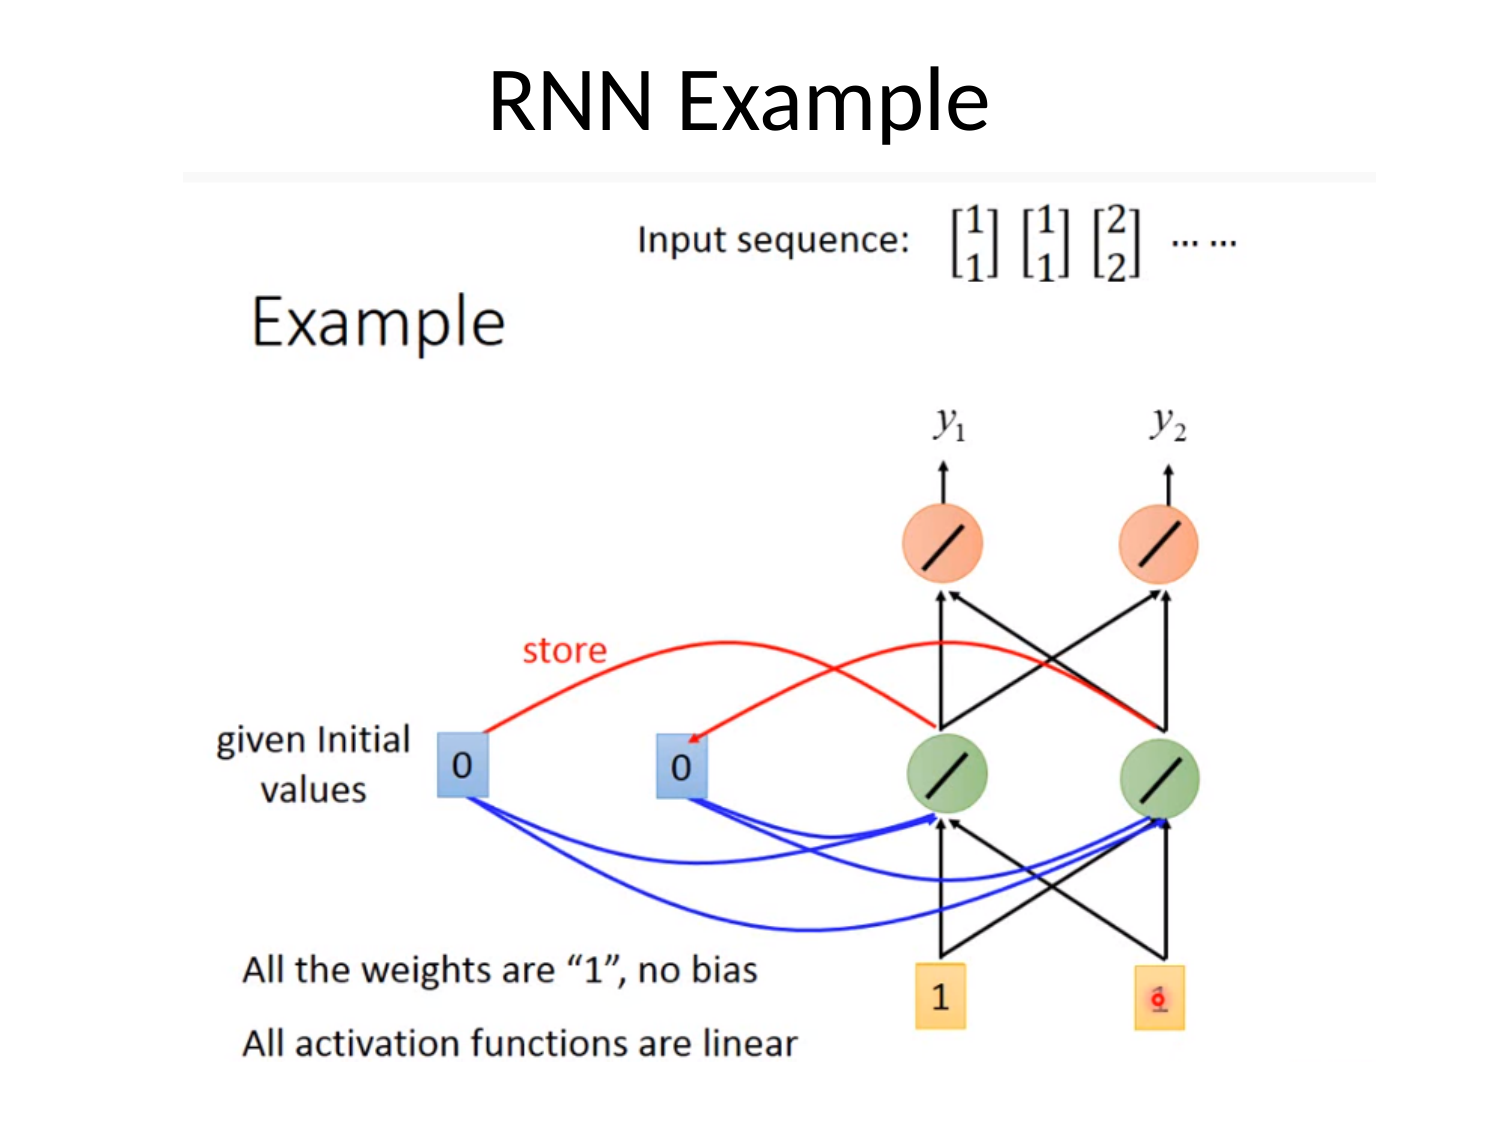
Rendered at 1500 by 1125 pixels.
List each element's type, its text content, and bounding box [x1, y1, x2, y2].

title RNN Example [64, 0, 1415, 188]
picture [182, 172, 1377, 1062]
